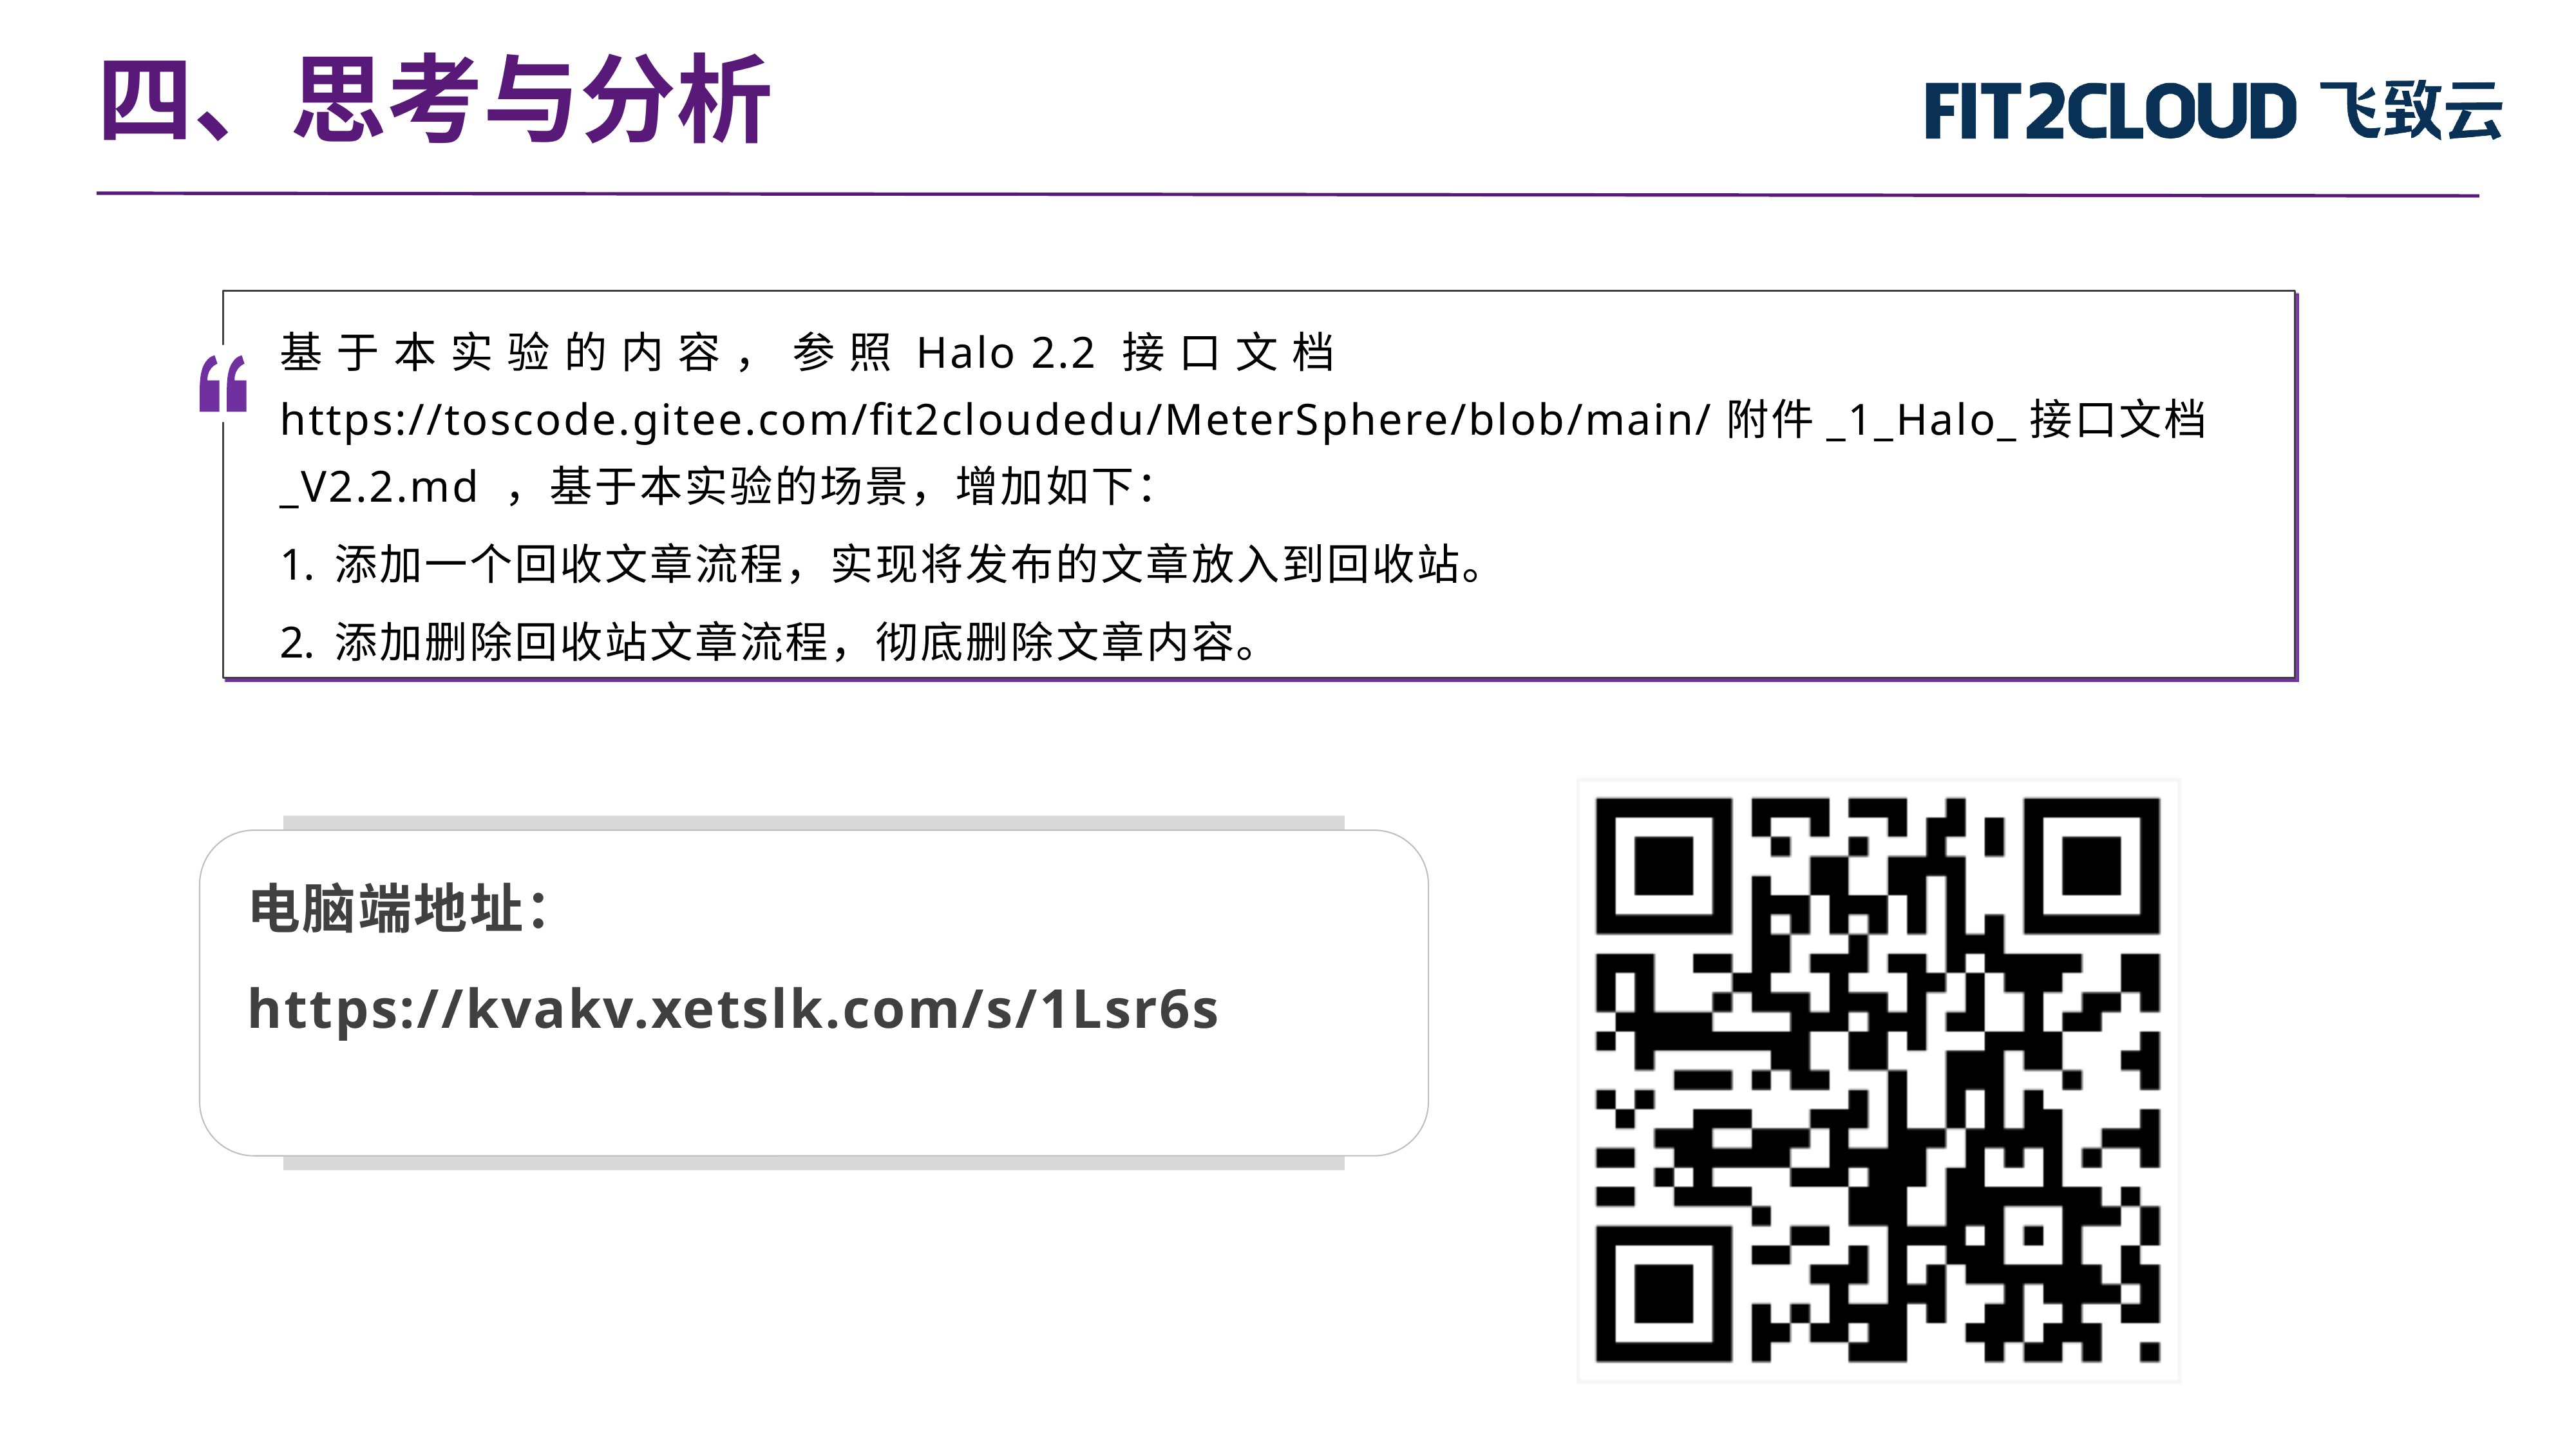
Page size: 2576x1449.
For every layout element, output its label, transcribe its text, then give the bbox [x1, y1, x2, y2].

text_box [199, 815, 1429, 1171]
text_box 四、思考与分析 [97, 32, 1937, 161]
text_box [96, 193, 2480, 196]
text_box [199, 290, 2295, 678]
picture [1577, 771, 2198, 1403]
picture [1937, 80, 2503, 140]
